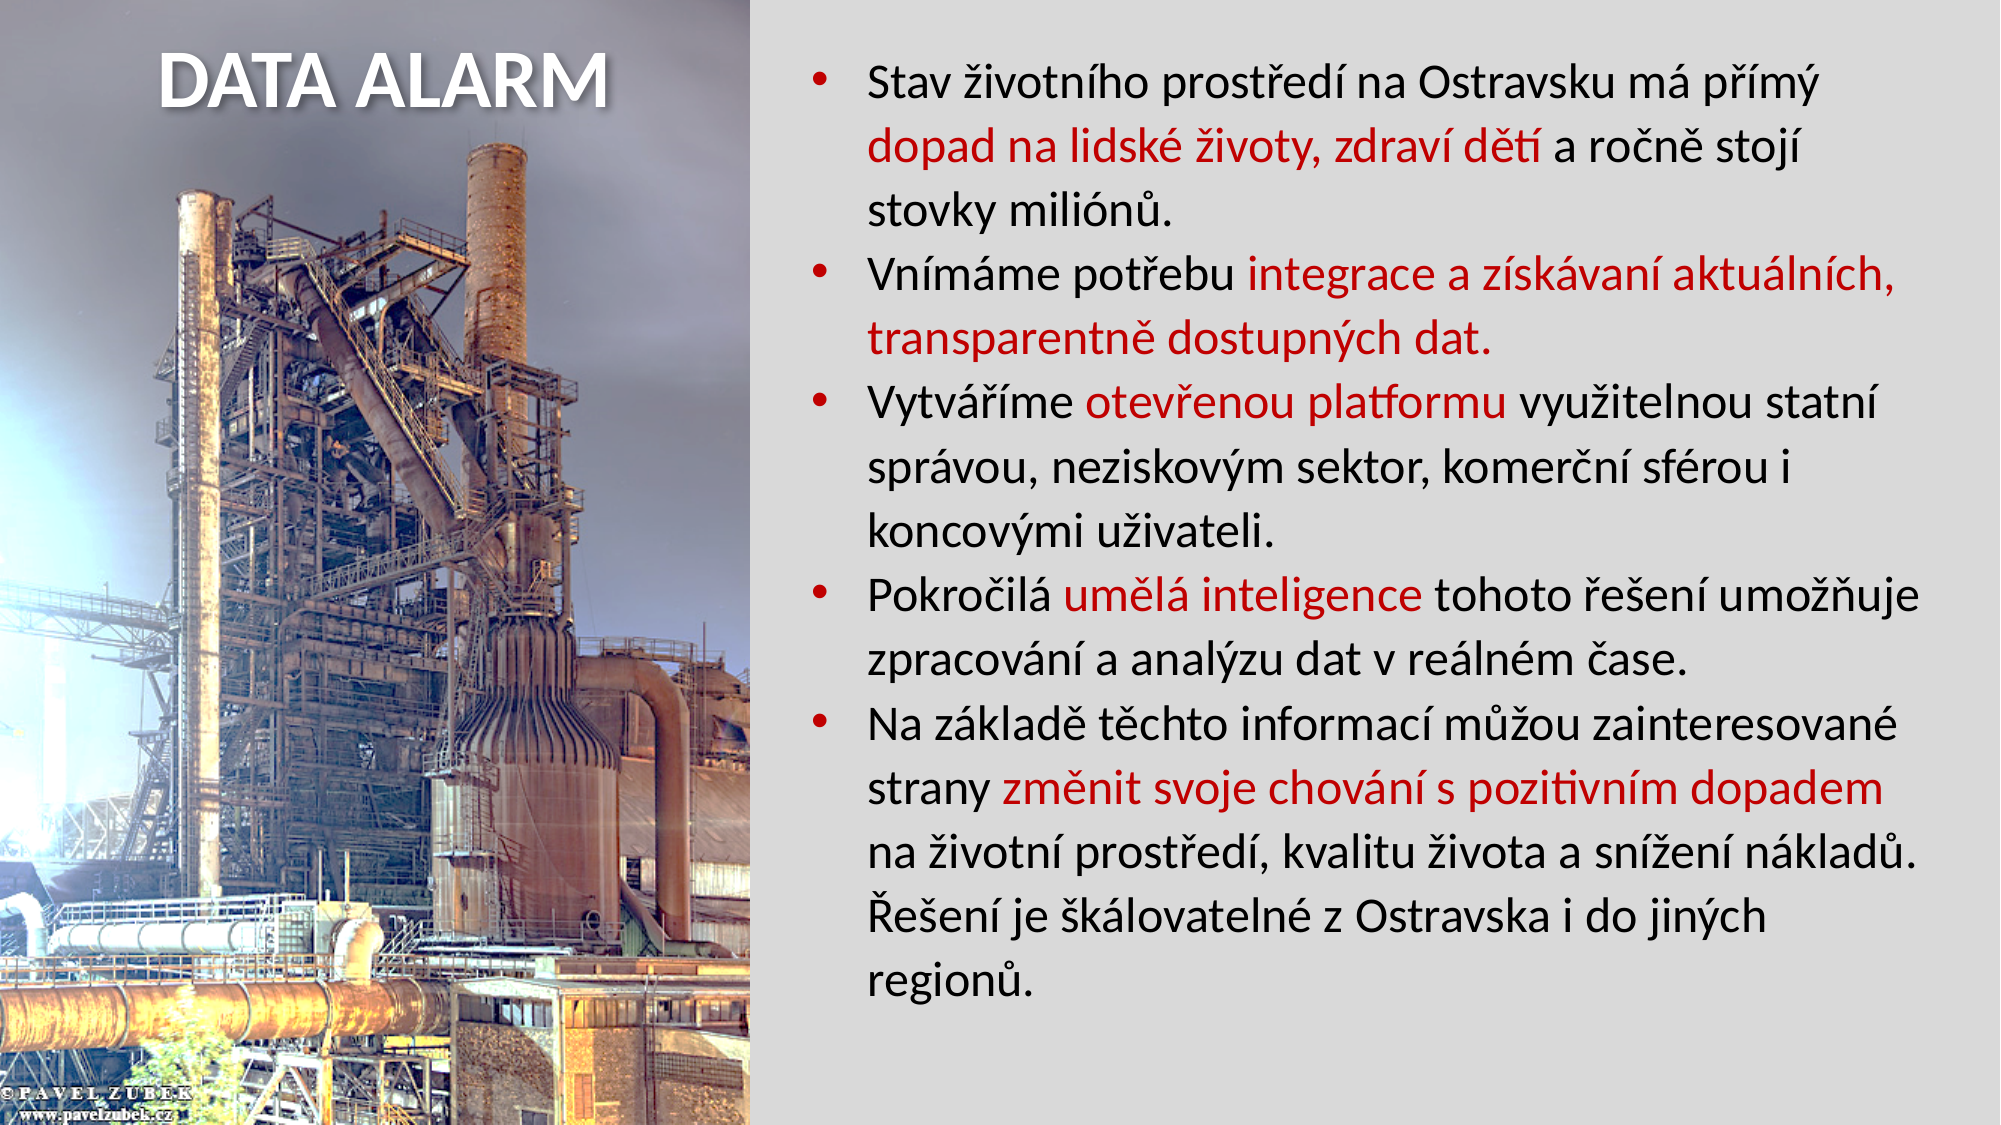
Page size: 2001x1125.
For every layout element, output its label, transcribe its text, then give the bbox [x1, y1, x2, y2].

picture [0, 0, 750, 1125]
text_box [751, 0, 2000, 1125]
text_box Stav životního prostředí na Ostravsku má přímý dopad na lidské životy, zdraví dětí a ročně stojí stovky miliónů. Vnímáme potřebu integrace a získávaní aktuálních, transparentně dostupných dat. Vytváříme otevřenou platformu využitelnou statní správou, neziskovým sektor, komerční sférou i koncovými uživateli. Pokročilá umělá inteligence tohoto řešení umožňuje zpracování a analýzu dat v reálném čase. Na základě těchto informací můžou zainteresované strany změnit svoje chování s pozitivním dopadem na životní prostředí, kvalitu života a snížení nákladů. Řešení je škálovatelné z Ostravska i do jiných regionů. [796, 36, 1946, 1077]
